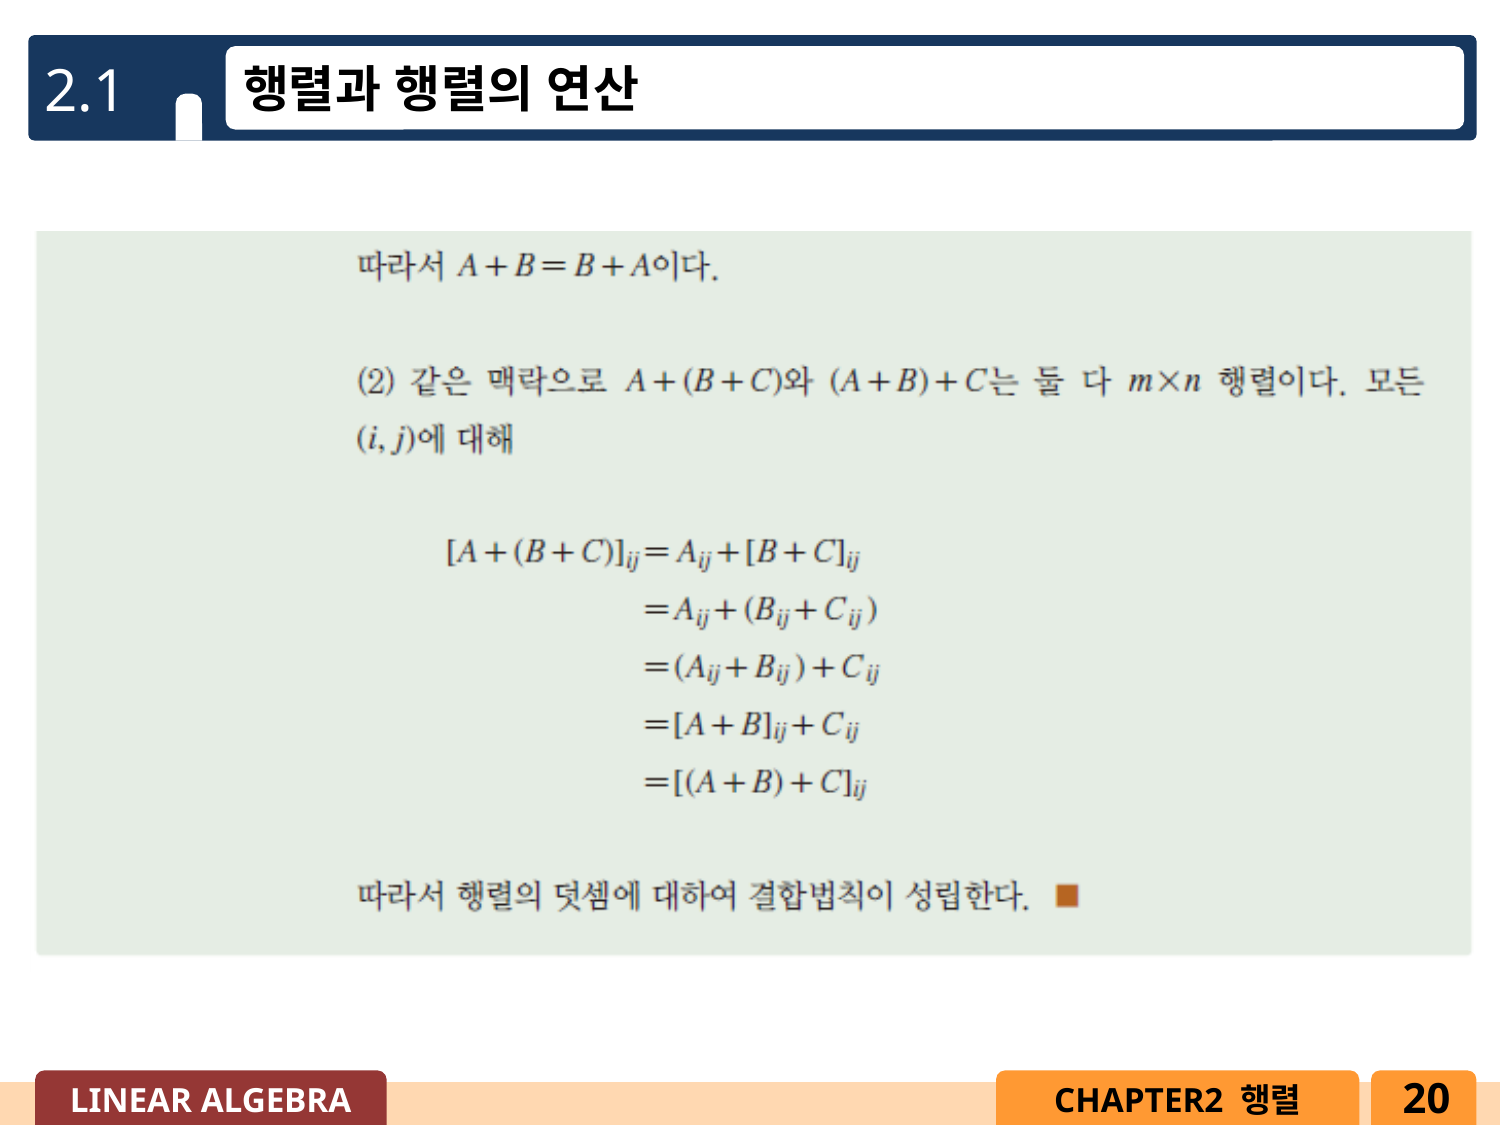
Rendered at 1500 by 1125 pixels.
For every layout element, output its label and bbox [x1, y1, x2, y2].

text_box [0, 1070, 1500, 1125]
text_box [28, 34, 1477, 141]
picture [29, 231, 1484, 973]
